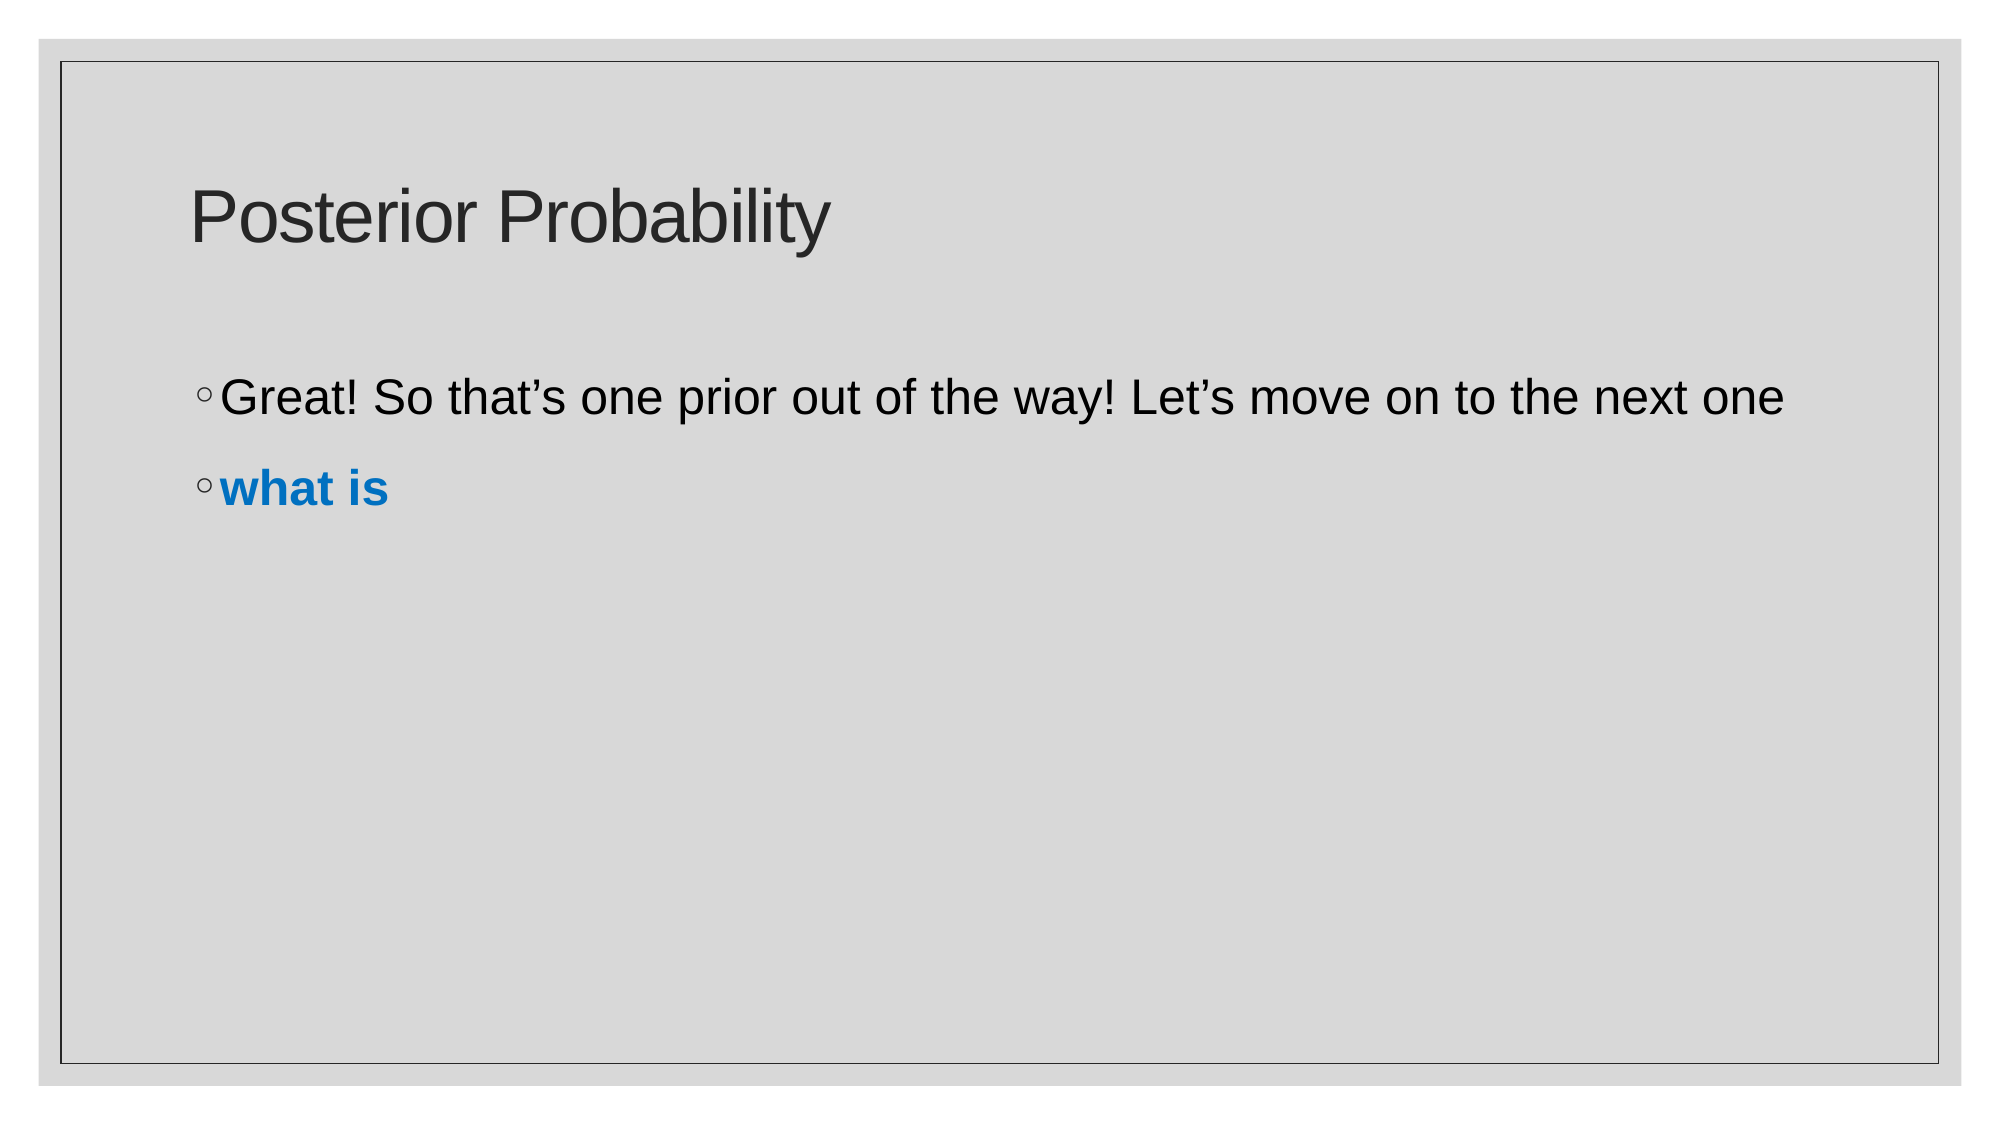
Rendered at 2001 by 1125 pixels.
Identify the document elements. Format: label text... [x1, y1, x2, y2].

title Posterior Probability [174, 105, 1825, 331]
